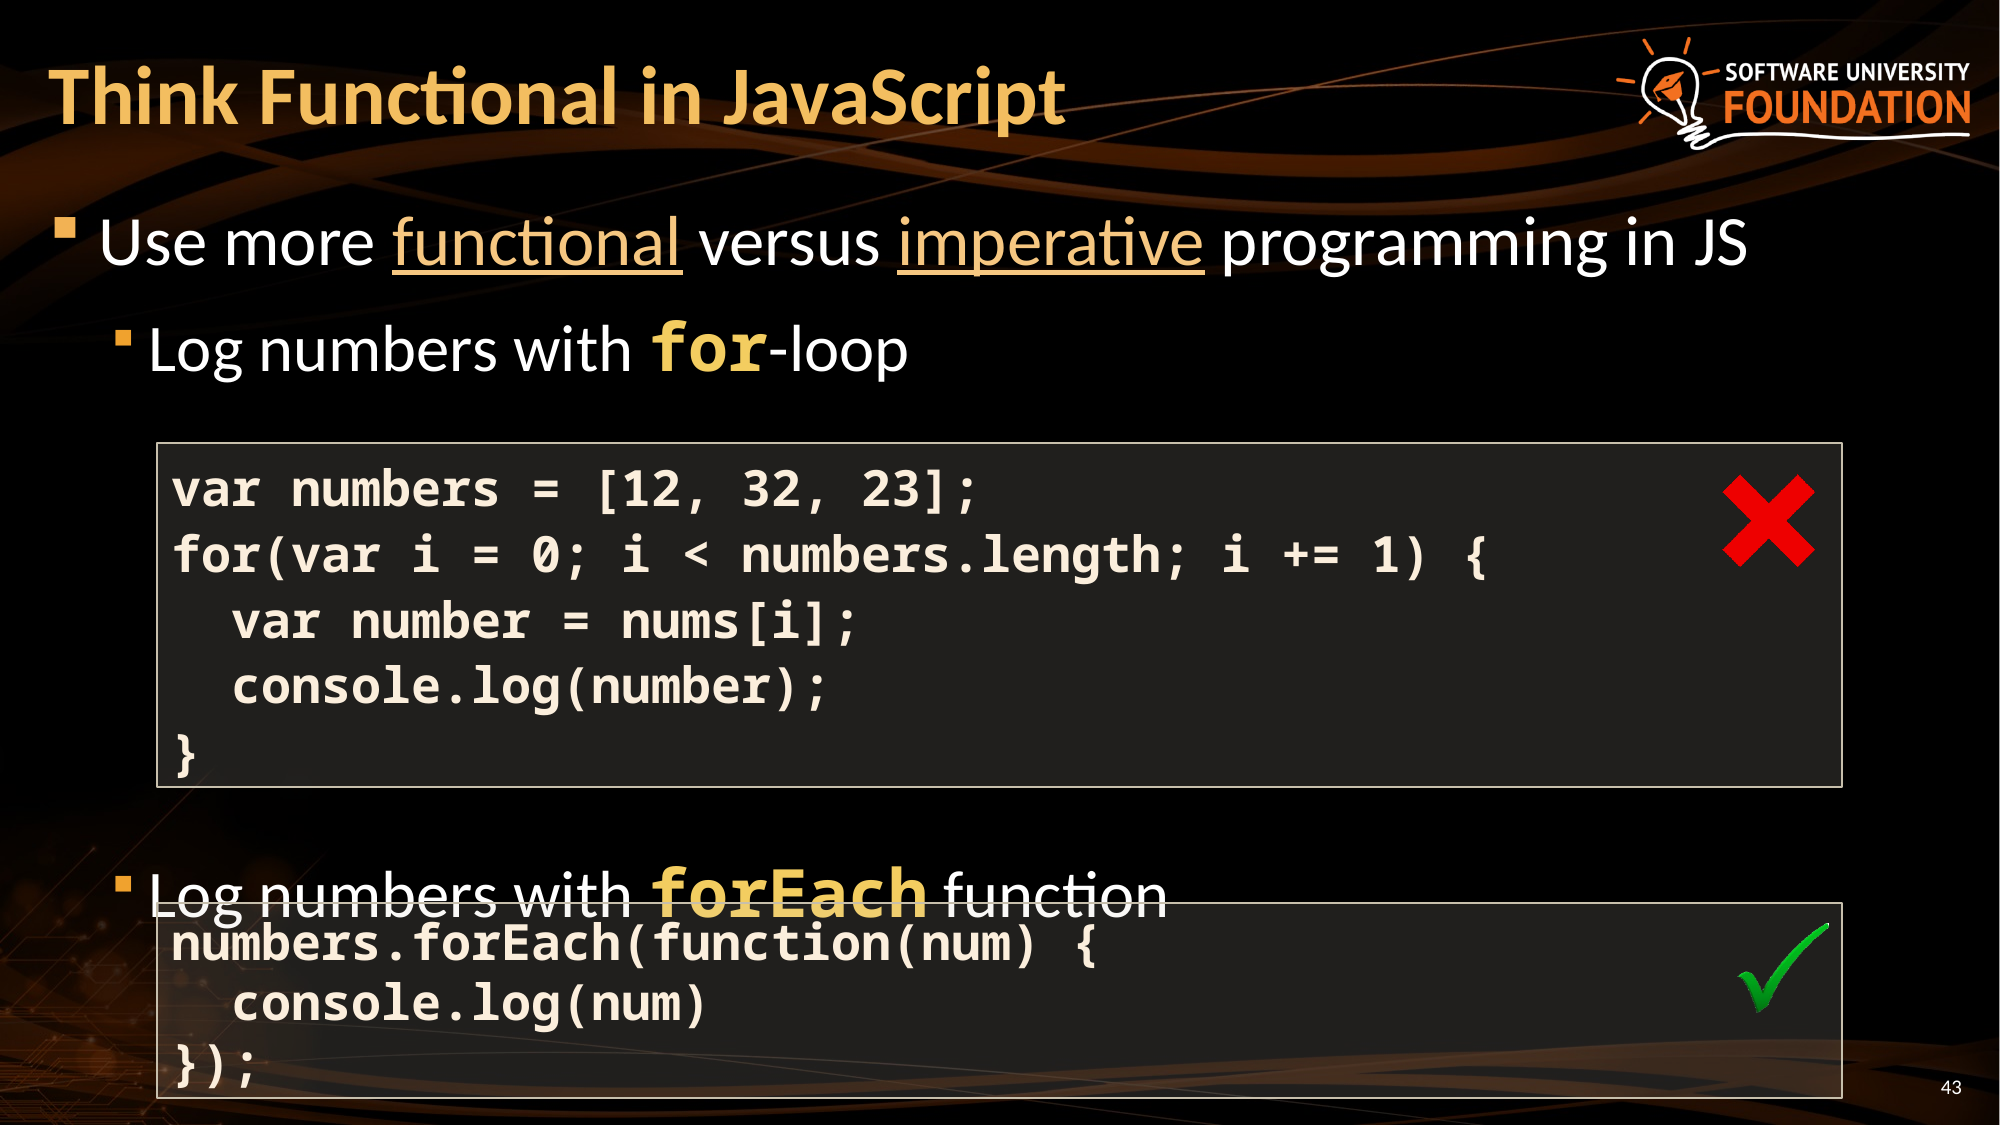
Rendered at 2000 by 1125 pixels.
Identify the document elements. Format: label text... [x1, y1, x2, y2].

picture [0, 0, 2000, 1125]
list Use more functional versus imperative programming in JS Log numbers with for-loop Log numbers with forEach function [31, 188, 1968, 1103]
text_box var numbers = [12, 32, 23]; for(var i = 0; i < numbers.length; i += 1) { var number = nums[i]; console.log(number); } [156, 442, 1843, 788]
slide_number 43 [1897, 1070, 1968, 1103]
title Think Functional in JavaScript [30, 6, 1602, 189]
text_box numbers.forEach(function(num) { console.log(num) }); [156, 903, 1843, 1098]
